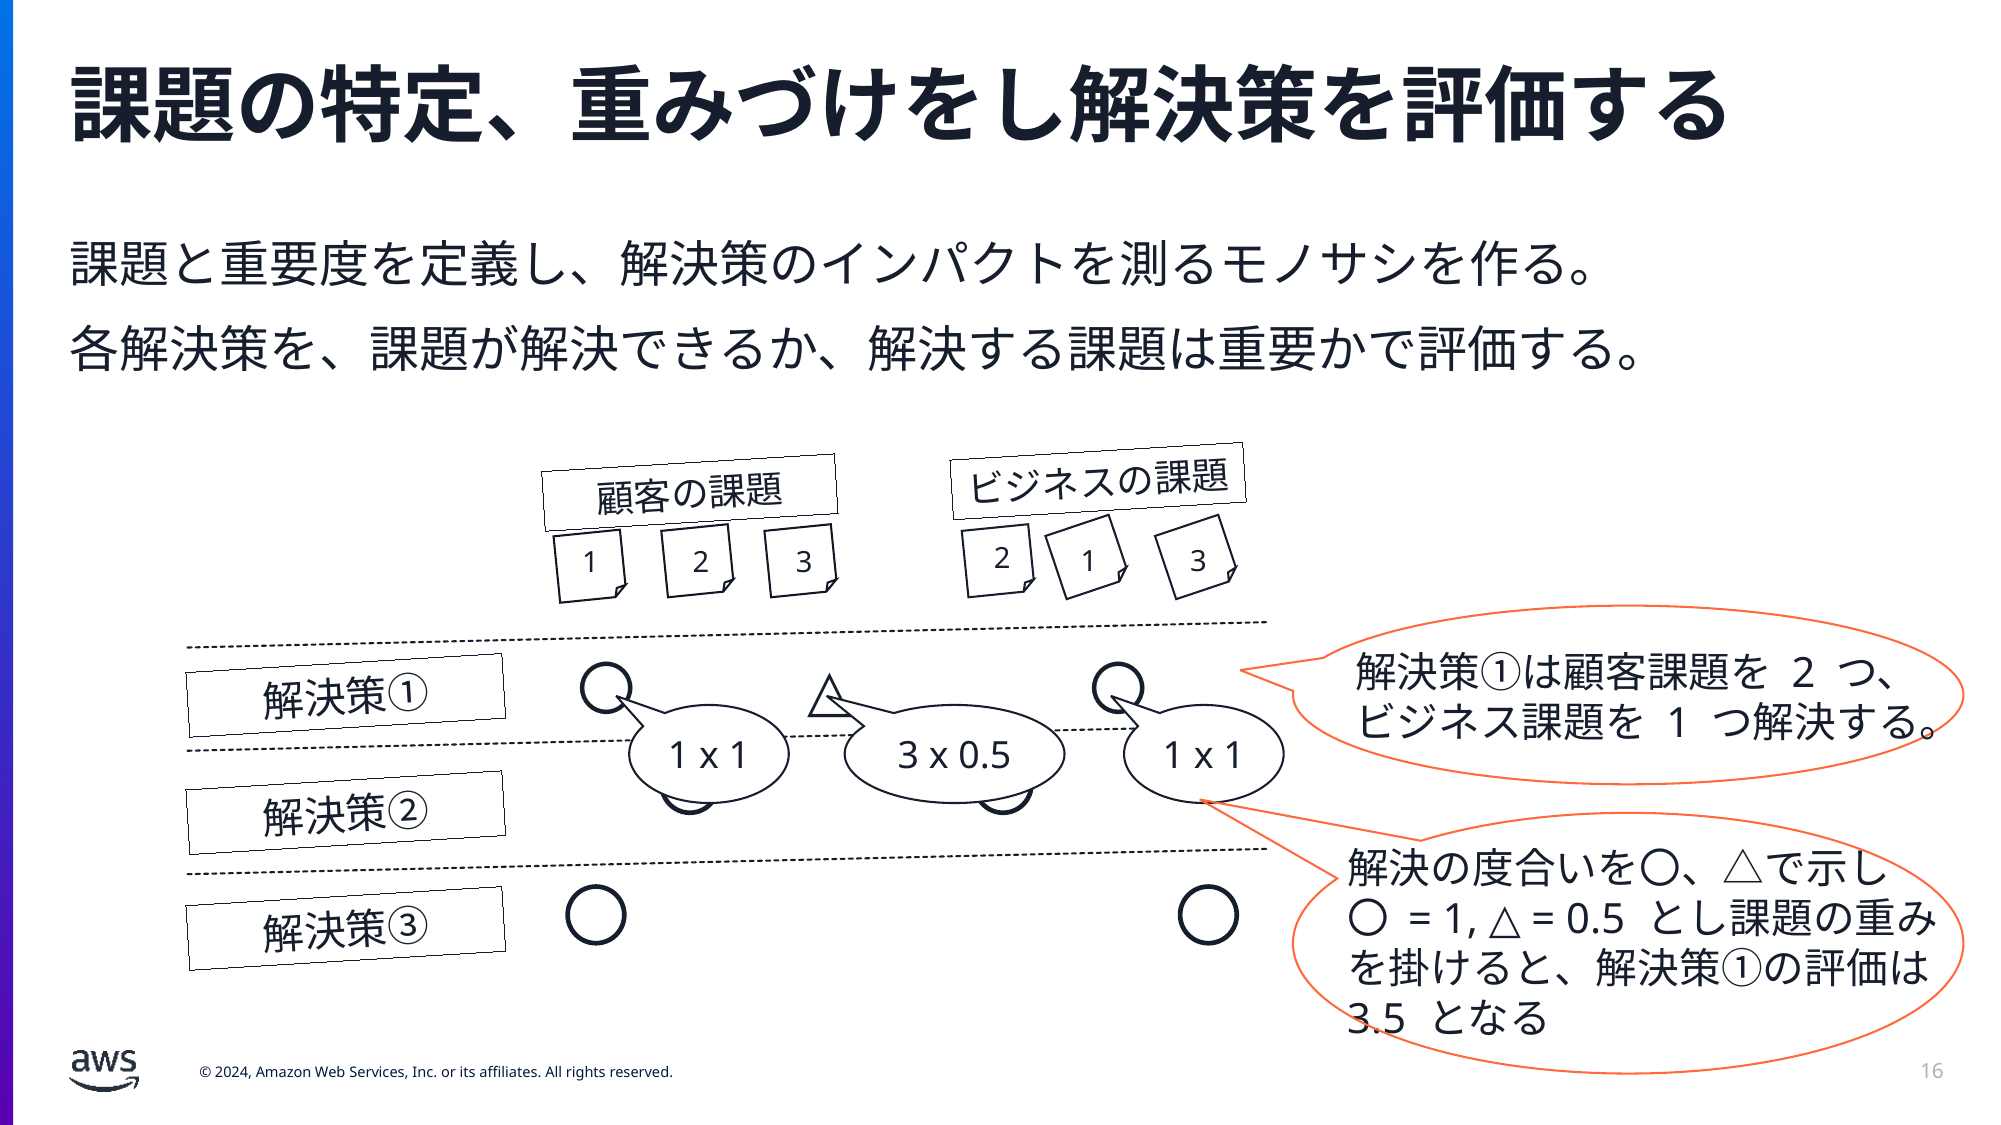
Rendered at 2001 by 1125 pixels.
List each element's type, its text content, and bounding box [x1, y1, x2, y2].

text_box [835, 555, 840, 583]
text_box 解決策② [185, 770, 506, 848]
text_box 2 [670, 536, 732, 587]
picture [69, 1050, 139, 1092]
text_box [1373, 754, 1884, 786]
text_box 〇 [553, 648, 661, 725]
text_box [1153, 513, 1226, 576]
text_box ビジネスの課題 [949, 442, 1247, 520]
text_box 1 x 1 [615, 694, 775, 725]
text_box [187, 725, 1268, 751]
text_box [732, 556, 737, 583]
text_box [1199, 798, 1965, 1075]
text_box [1230, 546, 1239, 582]
text_box 解決の度合いを〇、△で示し 〇 = 1, △ = 0.5 とし課題の重みを掛けると、解決策①の評価は 3.5 となる [1820, 834, 1944, 896]
text_box [1179, 885, 1238, 945]
text_box 1 x 1 [628, 751, 790, 805]
title 課題の特定、重みづけをし解決策を評価する [69, 56, 1944, 163]
text_box 3 x 0.5 [843, 751, 1066, 805]
text_box 1 x 1 [1110, 694, 1285, 805]
text_box 1 [559, 536, 622, 587]
text_box [1952, 670, 1965, 720]
text_box 1 [1058, 534, 1120, 585]
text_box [187, 848, 1268, 875]
text_box [662, 796, 711, 814]
text_box [960, 523, 1037, 599]
text_box [1239, 642, 1354, 748]
text_box [1170, 585, 1222, 601]
text_box 顧客の課題 [541, 453, 839, 532]
text_box [660, 523, 730, 599]
slide_number 16 [1493, 1050, 1944, 1102]
text_box [1120, 545, 1129, 583]
text_box 3 [1167, 534, 1230, 585]
text_box 〇 [1064, 648, 1173, 725]
text_box [763, 523, 834, 599]
text_box 3 x 0.5 [826, 694, 1046, 725]
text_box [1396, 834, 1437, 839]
text_box 解決策①は顧客課題を 2 つ、 ビジネス課題を 1 つ解決する。 [1354, 638, 1952, 754]
text_box [1366, 604, 1890, 638]
list 課題と重要度を定義し、解決策のインパクトを測るモノサシを作る。 各解決策を、課題が解決できるか、解決する課題は重要かで評価する。 [69, 224, 1944, 387]
text_box [566, 885, 626, 945]
text_box [980, 791, 1032, 814]
text_box [552, 528, 629, 604]
text_box [1044, 513, 1117, 577]
text_box 解決の度合いを〇、△で示し 〇 = 1, △ = 0.5 とし課題の重みを掛けると、解決策①の評価は 3.5 となる [1347, 1016, 1428, 1050]
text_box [187, 622, 1268, 648]
text_box [1060, 585, 1113, 601]
text_box 解決策① [185, 653, 506, 725]
text_box 3 [773, 536, 835, 587]
text_box △ [776, 648, 884, 725]
text_box 解決策③ [185, 886, 506, 971]
text_box 解決の度合いを〇、△で示し 〇 = 1, △ = 0.5 とし課題の重みを掛けると、解決策①の評価は 3.5 となる [1828, 990, 1944, 1050]
text_box 2 [971, 531, 1033, 582]
